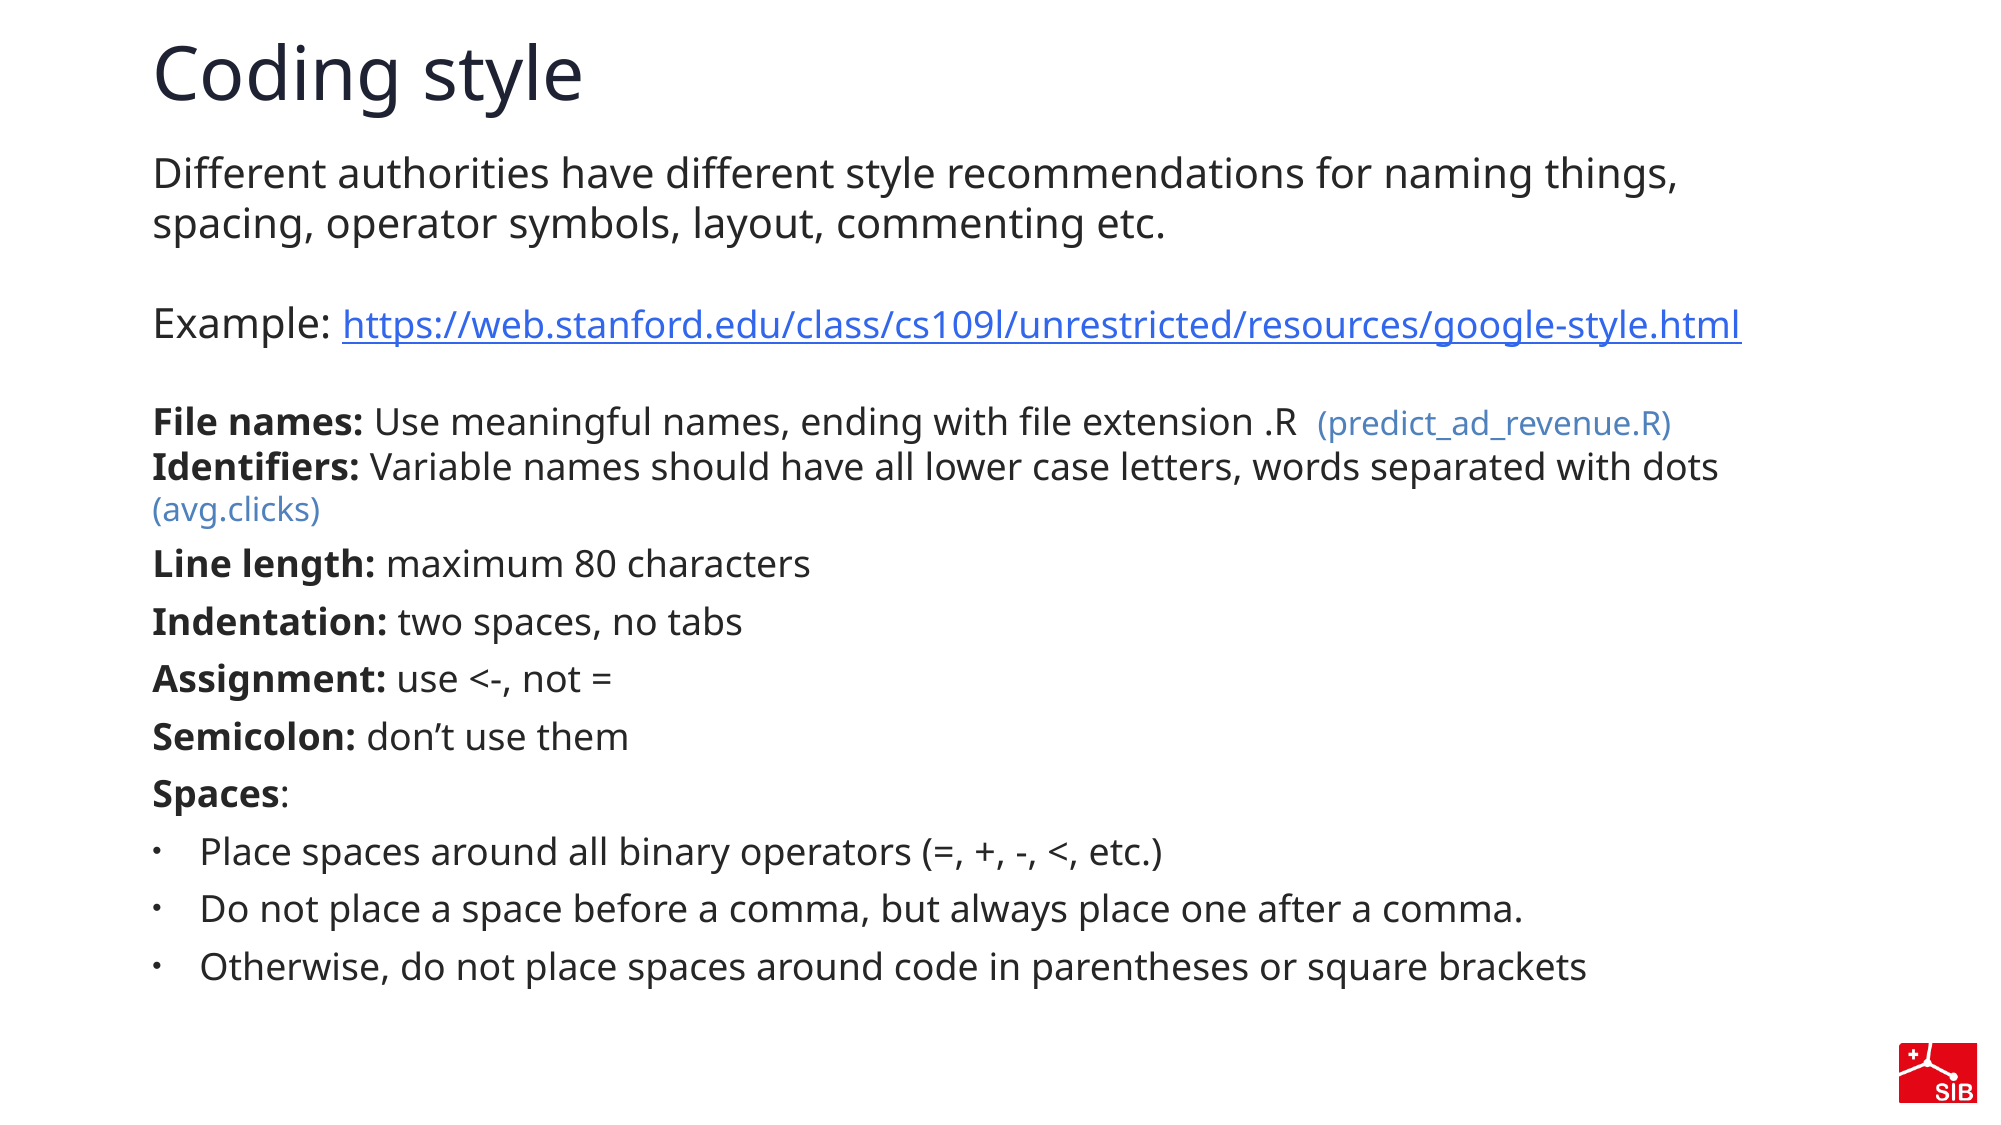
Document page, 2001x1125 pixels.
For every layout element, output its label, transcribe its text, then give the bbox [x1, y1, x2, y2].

list Different authorities have different style recommendations for naming things, spacing, operator symbols, layout, commenting etc. Example: https://web.stanford.edu/class/cs109l/unrestricted/resources/google-style.html File names: Use meaningful names, ending with file extension .R (predict_ad_revenue.R) Identifiers: Variable names should have all lower case letters, words separated with dots (avg.clicks) Line length: maximum 80 characters Indentation: two spaces, no tabs Assignment: use <-, not = Semicolon: don’t use them Spaces: Place spaces around all binary operators (=, +, -, <, etc.) Do not place a space before a comma, but always place one after a comma. Otherwise, do not place spaces around code in parentheses or square brackets [137, 139, 1863, 1013]
title Coding style [137, 42, 1863, 117]
